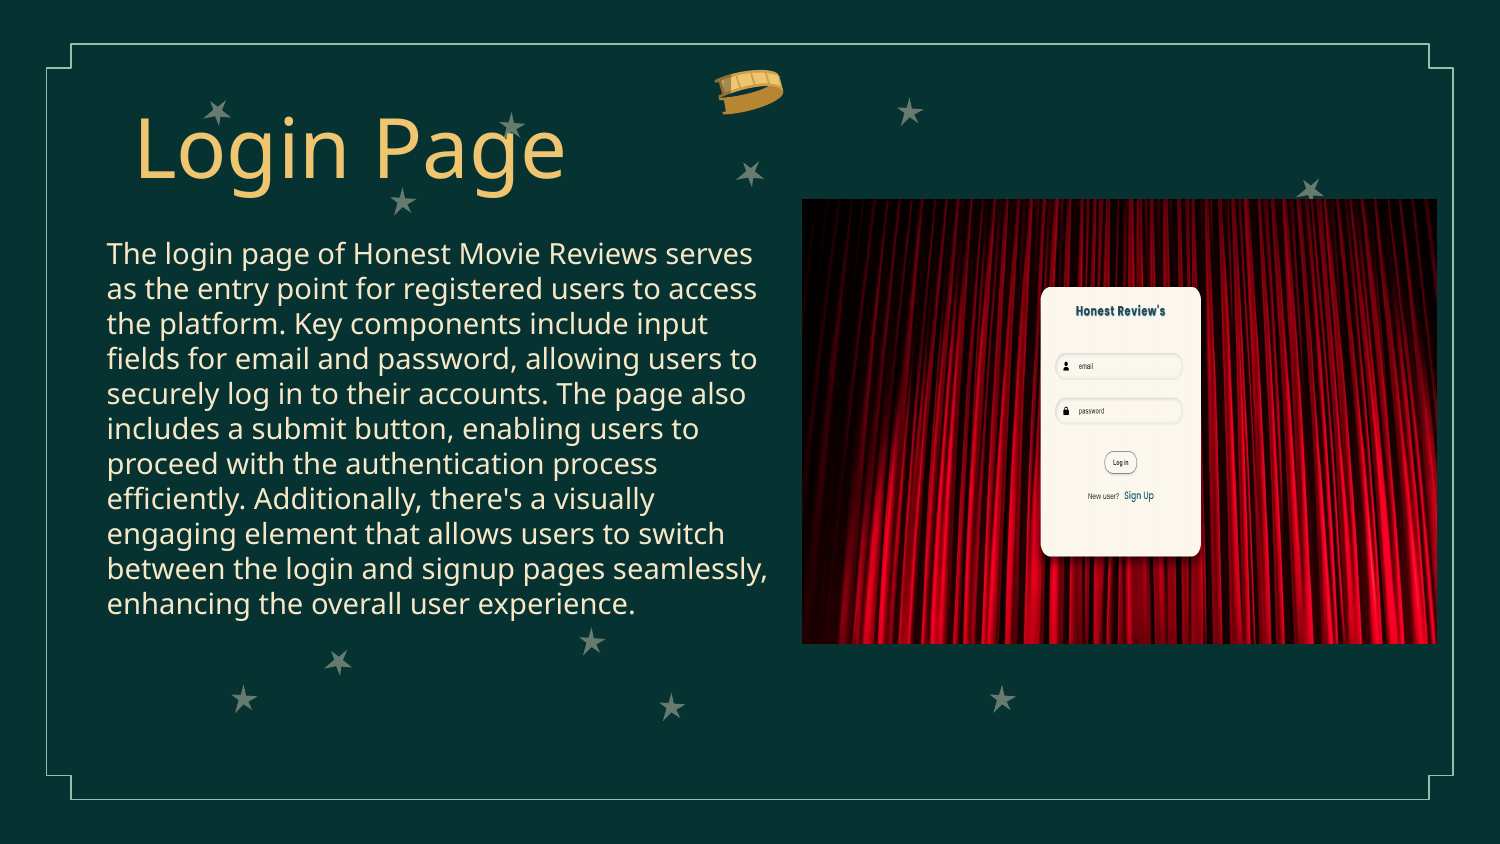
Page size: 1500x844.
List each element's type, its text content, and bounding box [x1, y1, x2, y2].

picture [802, 198, 1437, 645]
title Login Page [118, 79, 663, 220]
subtitle The login page of Honest Movie Reviews serves as the entry point for registered users to access the platform. Key components include input fields for email and password, allowing users to securely log in to their accounts. The page also includes a submit button, enabling users to proceed with the authentication process efficiently. Additionally, there's a visually engaging element that allows users to switch between the login and signup pages seamlessly, enhancing the overall user experience. [91, 220, 803, 713]
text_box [714, 69, 786, 115]
